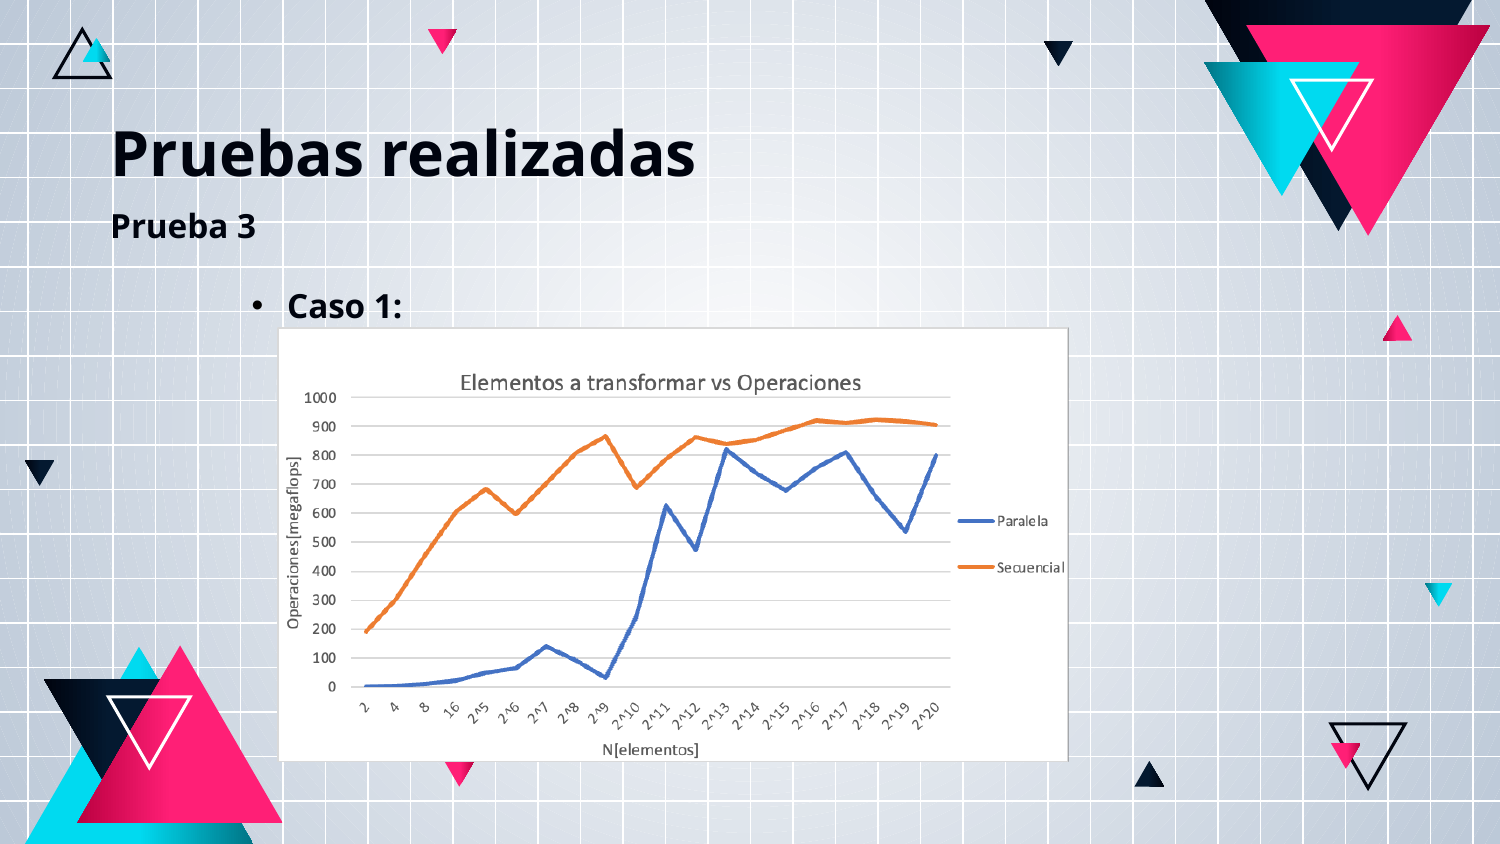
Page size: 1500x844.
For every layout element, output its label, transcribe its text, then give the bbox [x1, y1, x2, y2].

text_box Prueba 3 Caso 1: [95, 197, 1334, 333]
title Pruebas realizadas [95, 98, 1198, 193]
picture [276, 326, 1069, 763]
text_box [24, 645, 284, 844]
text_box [1203, 0, 1491, 237]
